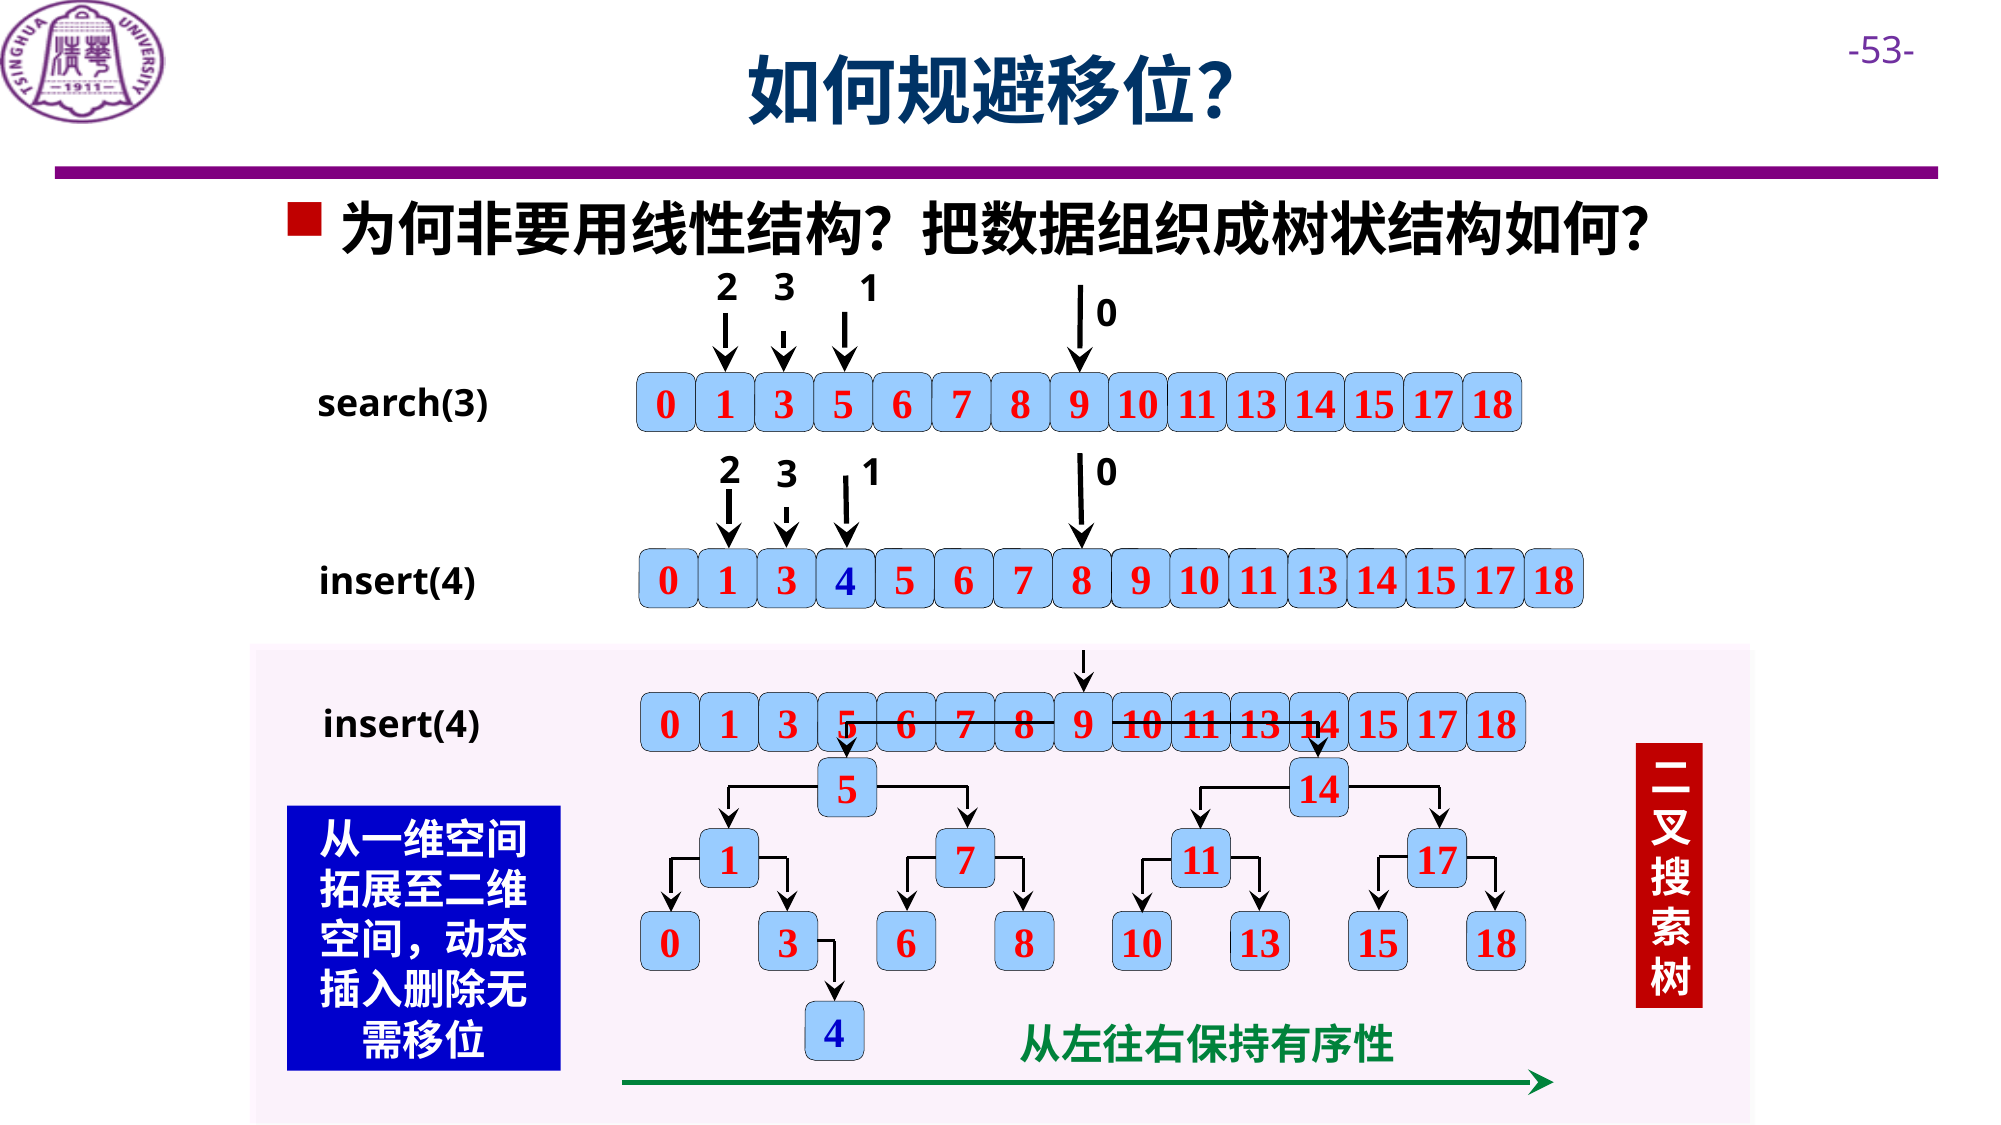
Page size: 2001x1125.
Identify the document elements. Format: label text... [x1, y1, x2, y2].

text_box 5 [817, 757, 877, 817]
text_box 18 [1466, 911, 1526, 971]
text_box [1230, 856, 1260, 912]
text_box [1074, 440, 1140, 550]
text_box insert(4) [303, 549, 491, 610]
text_box 1 [699, 828, 759, 888]
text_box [1349, 786, 1441, 829]
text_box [906, 856, 937, 912]
text_box 4 [805, 1002, 813, 1009]
text_box 5 [875, 548, 934, 608]
title 如何规避移位？ [385, 13, 1633, 165]
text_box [1074, 281, 1140, 371]
text_box 7 [935, 692, 995, 720]
text_box [249, 643, 1750, 1124]
text_box 8 [994, 692, 1055, 721]
text_box 10 [1169, 548, 1229, 608]
text_box 10 [1112, 692, 1171, 721]
text_box 从一维空间拓展至二维空间，动态插入删除无需移位 [287, 805, 561, 1071]
text_box 3 [758, 911, 818, 971]
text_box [1141, 859, 1172, 914]
picture [0, 0, 166, 124]
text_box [694, 255, 750, 373]
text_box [839, 440, 904, 549]
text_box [837, 256, 902, 373]
text_box 6 [876, 692, 936, 720]
text_box 17 [1407, 692, 1467, 752]
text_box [755, 442, 820, 548]
text_box 1 [699, 692, 759, 752]
text_box 18 [1466, 692, 1526, 752]
text_box 4 [837, 1001, 864, 1009]
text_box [1199, 787, 1290, 830]
text_box 8 [994, 911, 1055, 971]
text_box 13 [1287, 548, 1347, 608]
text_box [876, 785, 969, 829]
text_box 11 [1171, 828, 1231, 888]
text_box 11 [1171, 692, 1230, 720]
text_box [1378, 856, 1409, 911]
text_box 14 [1289, 692, 1349, 752]
text_box 9 [1054, 692, 1113, 752]
text_box 1 [698, 556, 757, 608]
text_box 0 [640, 692, 700, 752]
text_box 15 [1348, 692, 1408, 752]
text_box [670, 857, 701, 913]
text_box 15 [1348, 911, 1408, 971]
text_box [728, 786, 819, 829]
text_box search(3) [302, 371, 504, 432]
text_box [636, 372, 1523, 432]
text_box 7 [935, 828, 995, 888]
text_box 0 [640, 911, 700, 971]
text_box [697, 438, 763, 549]
text_box 11 [1228, 548, 1288, 608]
text_box 15 [1406, 548, 1465, 608]
text_box 3 [758, 692, 818, 752]
text_box 17 [1465, 548, 1525, 608]
text_box 9 [1111, 548, 1170, 608]
text_box 13 [1230, 911, 1290, 971]
text_box 0 [638, 548, 698, 608]
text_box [621, 1010, 1555, 1083]
text_box 为何非要用线性结构？把数据组织成树状结构如何？ [268, 184, 1750, 270]
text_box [752, 255, 817, 373]
text_box 18 [1524, 548, 1584, 608]
text_box 14 [1346, 548, 1406, 608]
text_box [816, 940, 835, 1002]
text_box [845, 722, 1055, 759]
text_box 8 [1052, 548, 1112, 608]
text_box 7 [993, 548, 1052, 608]
text_box 二叉搜索树 [1635, 743, 1703, 1008]
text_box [1466, 856, 1496, 912]
text_box 10 [1112, 911, 1172, 971]
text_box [758, 857, 788, 912]
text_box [994, 857, 1024, 912]
text_box 17 [1407, 828, 1467, 888]
text_box insert(4) [307, 692, 495, 753]
text_box 6 [934, 548, 993, 608]
text_box 6 [876, 911, 936, 971]
text_box 14 [1289, 757, 1349, 817]
text_box 4 [816, 549, 876, 609]
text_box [1112, 721, 1320, 758]
text_box 13 [1230, 692, 1289, 720]
text_box 3 [757, 555, 816, 608]
text_box 5 [817, 692, 877, 752]
